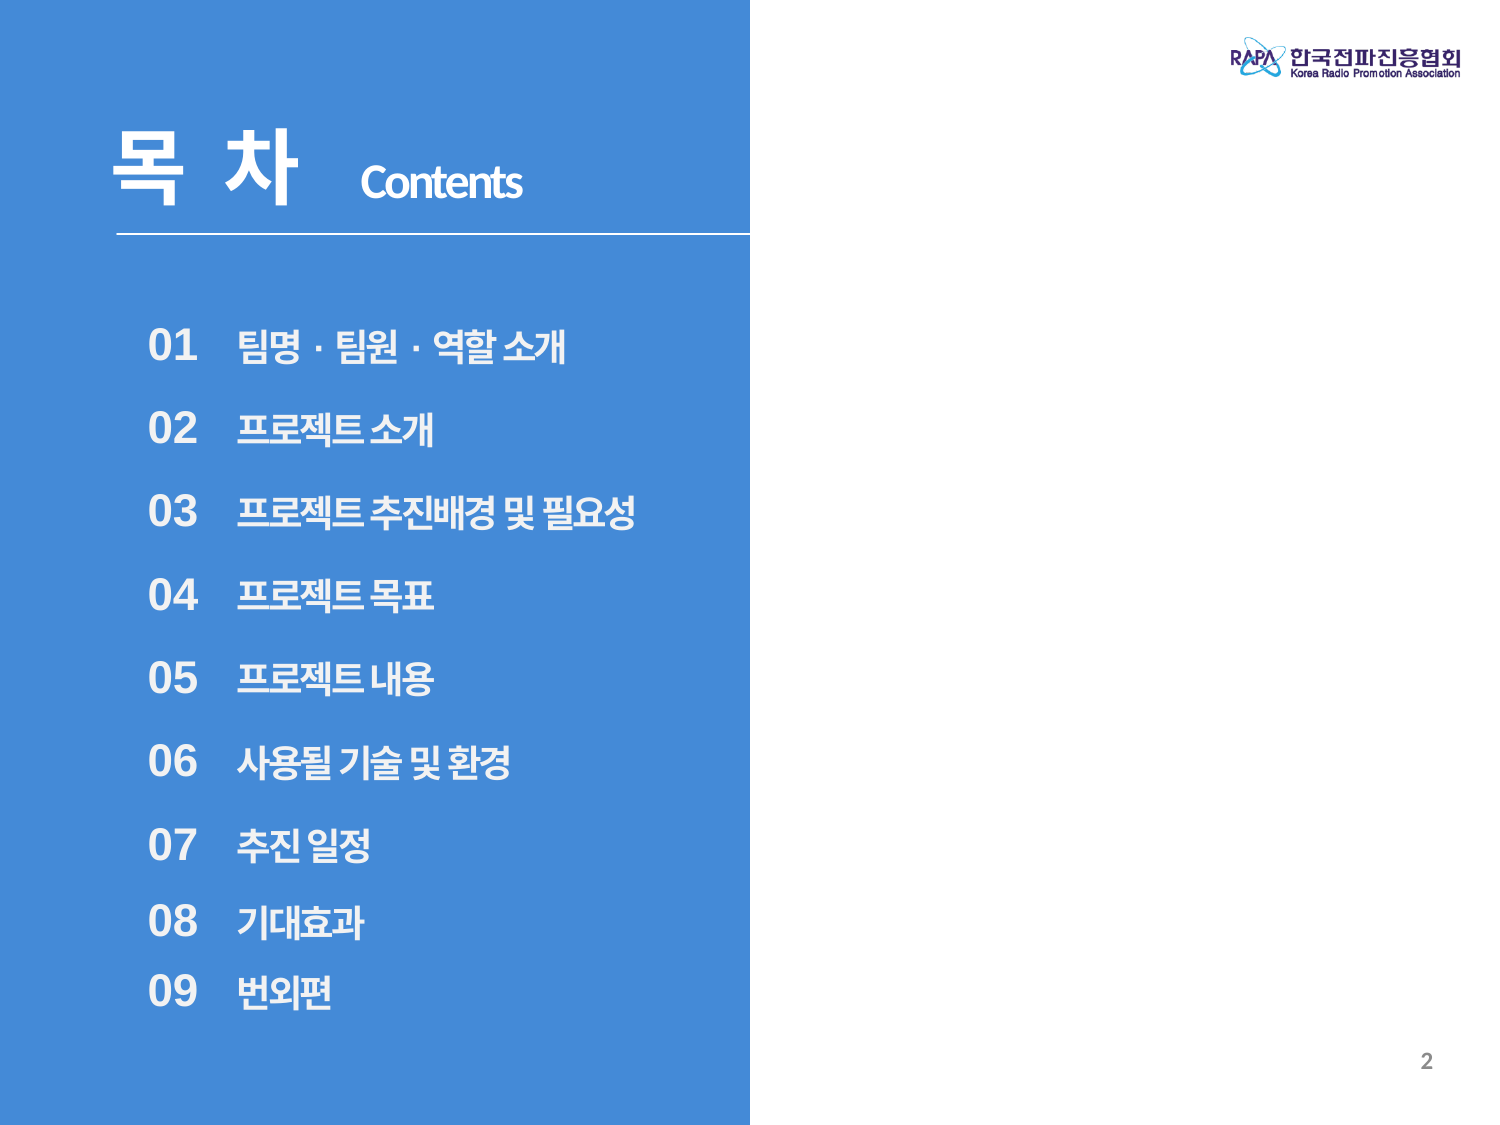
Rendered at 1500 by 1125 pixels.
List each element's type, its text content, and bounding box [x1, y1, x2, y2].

table_header 팀명·팀원·역할 소개 [222, 303, 716, 386]
text_box 목 차 Contents [95, 108, 539, 223]
table_cell 기대효과 [222, 886, 716, 956]
table_cell 04 [124, 553, 222, 636]
table_cell 프로젝트 추진배경 및 필요성 [222, 469, 716, 553]
table_cell 추진 일정 [222, 803, 716, 886]
table_cell 번외편 [222, 956, 716, 1026]
table_cell 05 [124, 636, 222, 719]
table_cell 03 [124, 469, 222, 553]
table_cell 프로젝트 소개 [222, 386, 716, 469]
slide_number 2 [1110, 1029, 1449, 1090]
table_cell 08 [124, 886, 222, 956]
table_cell 09 [124, 956, 222, 1026]
table_cell 사용될 기술 및 환경 [222, 719, 716, 803]
table_cell 02 [124, 386, 222, 469]
table_header 01 [124, 303, 222, 386]
table_cell 06 [124, 719, 222, 803]
table_cell 프로젝트 내용 [222, 636, 716, 719]
picture [1227, 33, 1466, 82]
table_cell 07 [124, 803, 222, 886]
table_cell 프로젝트 목표 [222, 553, 716, 636]
